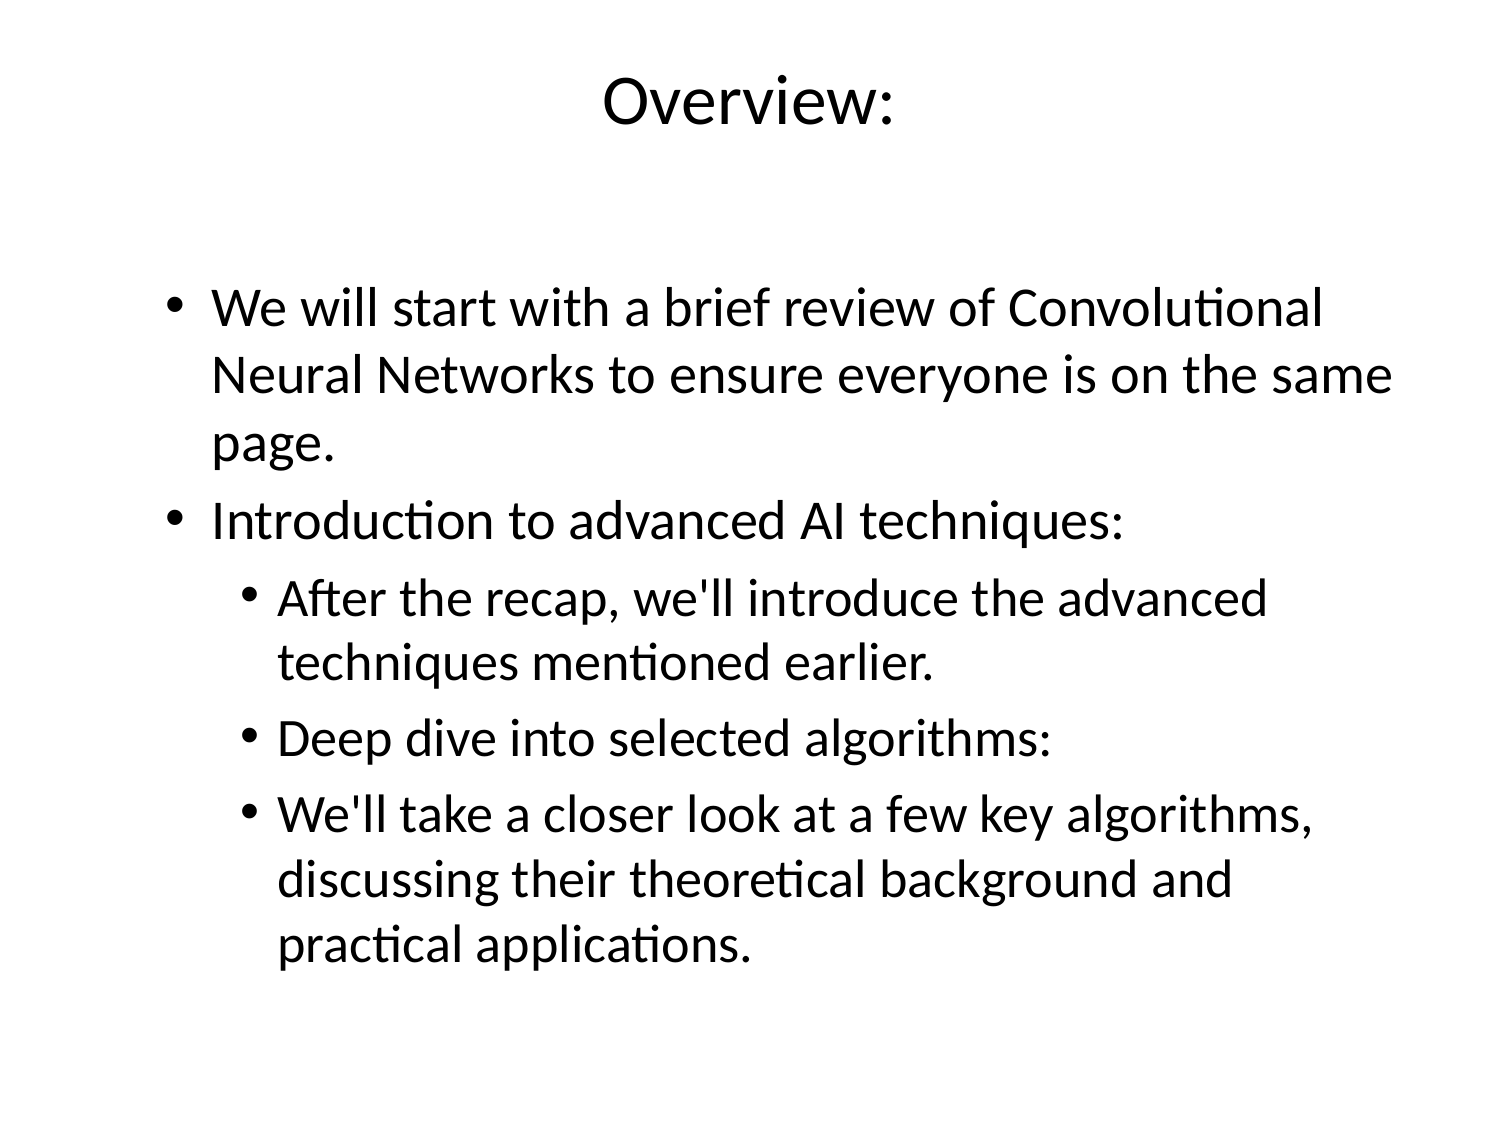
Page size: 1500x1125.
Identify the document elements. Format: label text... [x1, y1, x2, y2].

list We will start with a brief review of Convolutional Neural Networks to ensure everyone is on the same page. Introduction to advanced AI techniques: After the recap, we'll introduce the advanced techniques mentioned earlier. Deep dive into selected algorithms: We'll take a closer look at a few key algorithms, discussing their theoretical background and practical applications. [75, 262, 1425, 1005]
title Overview: [75, 45, 1425, 233]
